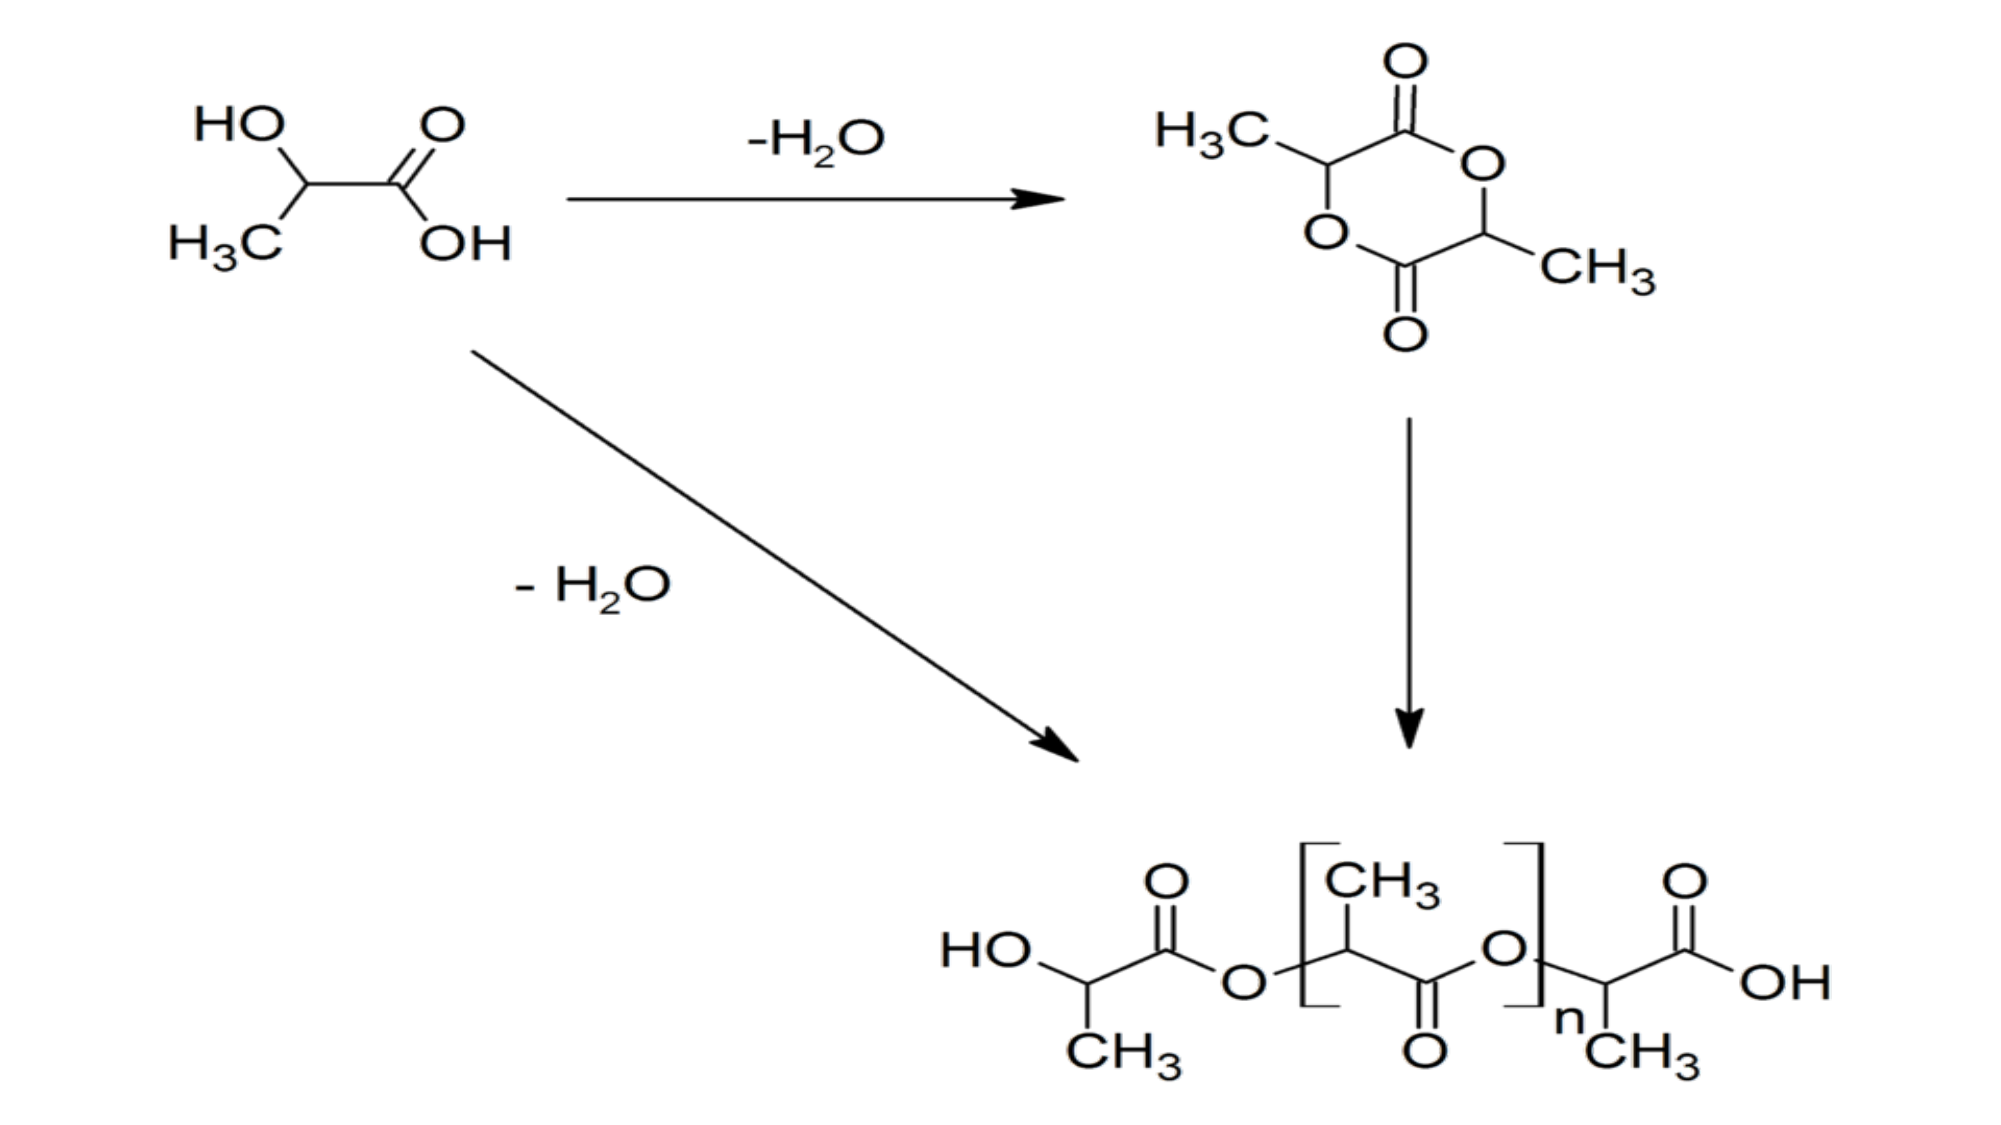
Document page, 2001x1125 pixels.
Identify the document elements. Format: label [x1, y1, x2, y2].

picture [166, 35, 1834, 1090]
